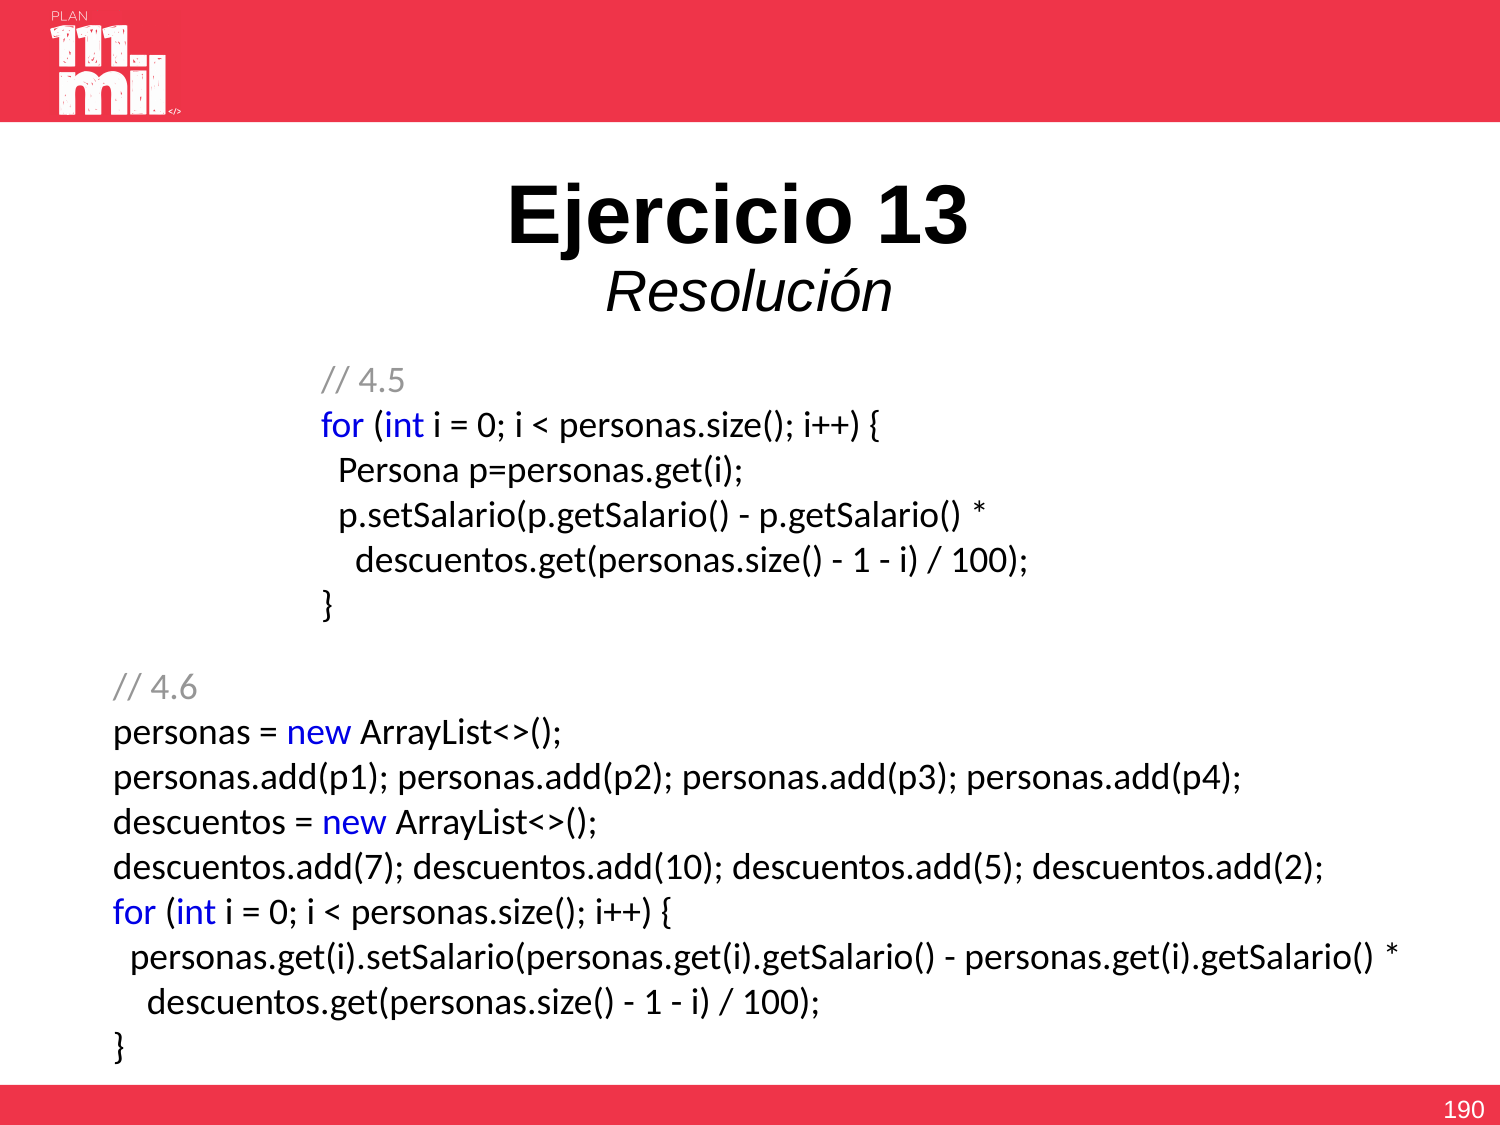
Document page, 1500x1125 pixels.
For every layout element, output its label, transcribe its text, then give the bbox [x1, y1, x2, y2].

title Ejercicio 13 Resolución [103, 147, 1397, 348]
slide_number 189 [1162, 1078, 1500, 1125]
text_box // 4.5 for (int i = 0; i < personas.size(); i++) { Persona p=personas.get(i); p.setSalario(p.getSalario() - p.getSalario() * descuentos.get(personas.size() - 1 - i) / 100); } [306, 347, 1374, 633]
text_box // 4.6 personas = new ArrayList<>(); personas.add(p1); personas.add(p2); personas.add(p3); personas.add(p4); descuentos = new ArrayList<>(); descuentos.add(7); descuentos.add(10); descuentos.add(5); descuentos.add(2); for (int i = 0; i < personas.size(); i++) { personas.get(i).setSalario(personas.get(i).getSalario() - personas.get(i).getSalario() * descuentos.get(personas.size() - 1 - i) / 100); } [98, 654, 1500, 1075]
